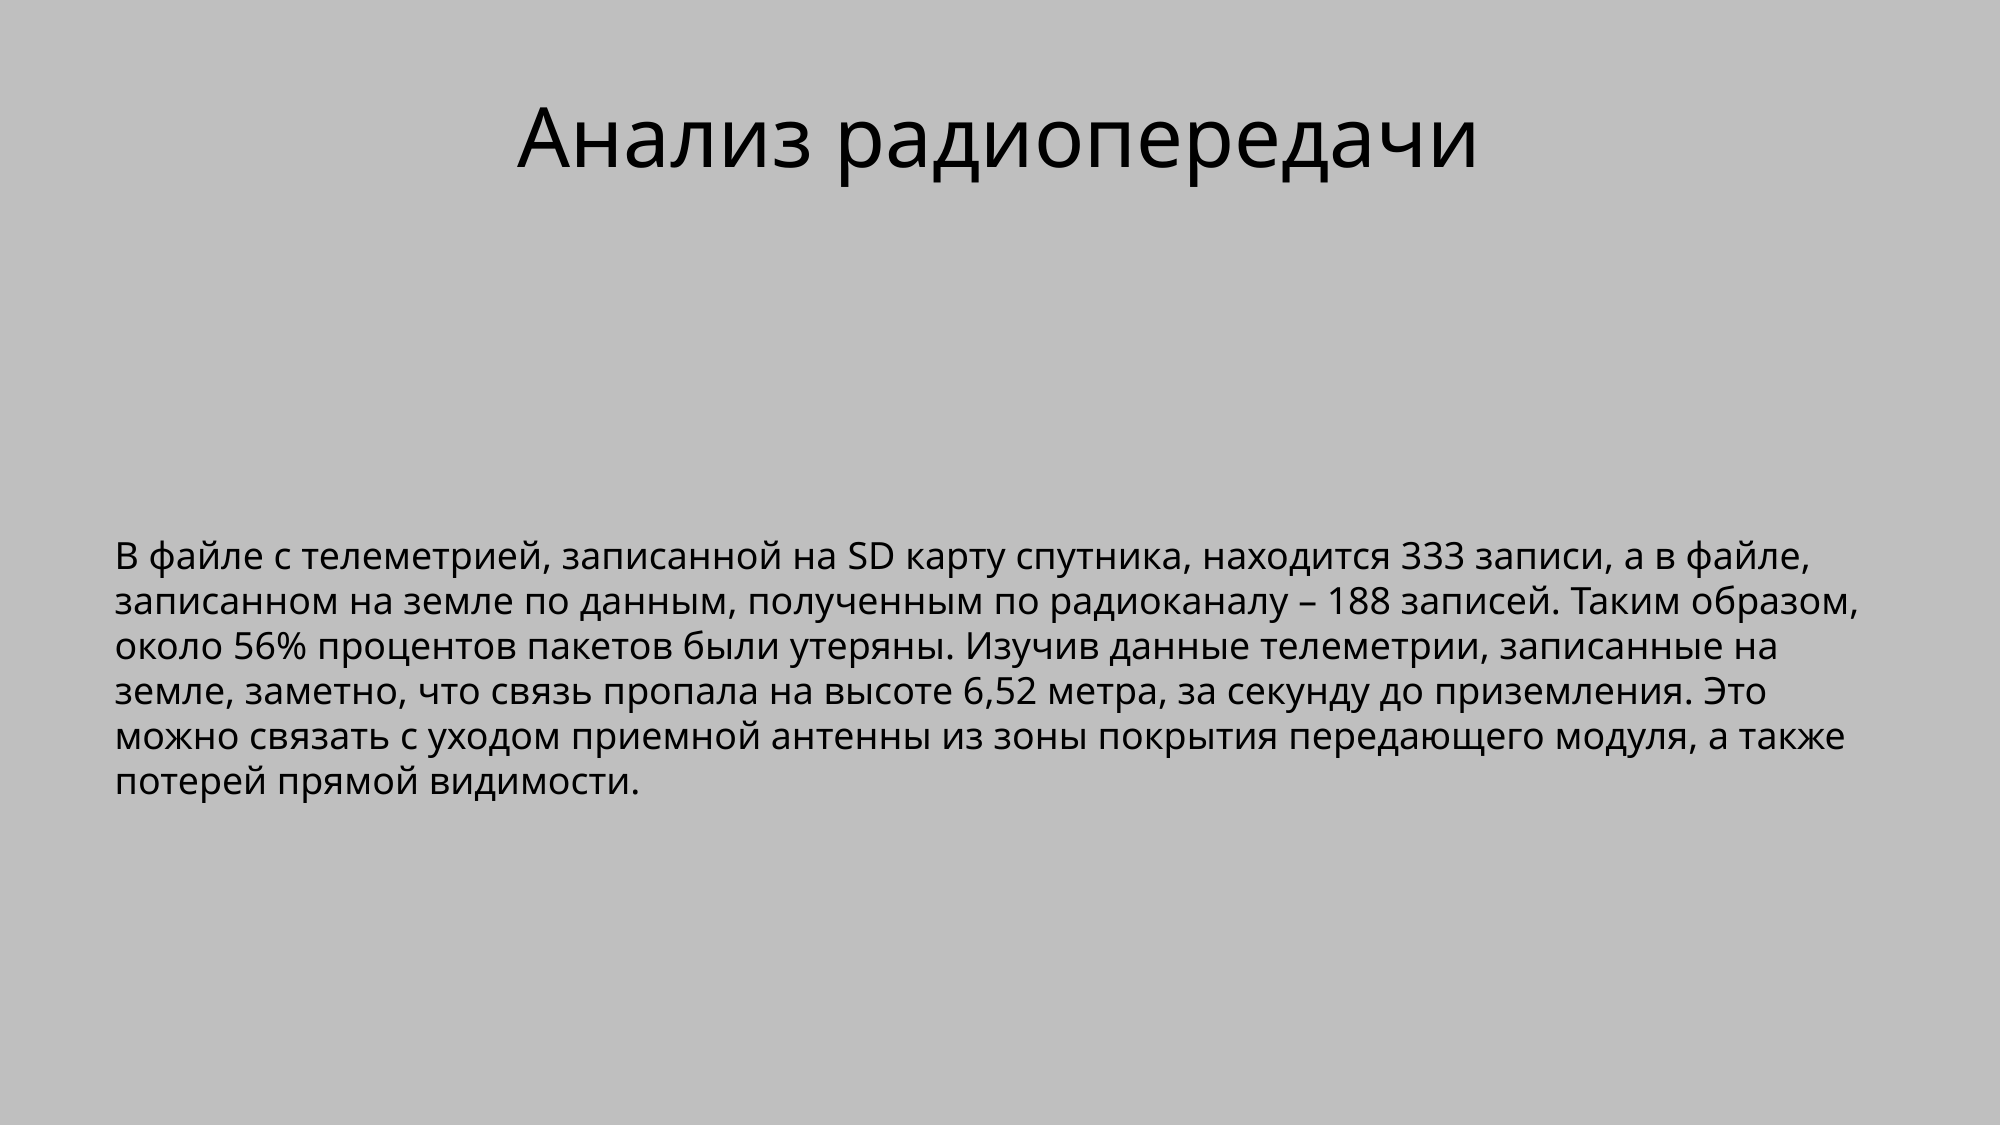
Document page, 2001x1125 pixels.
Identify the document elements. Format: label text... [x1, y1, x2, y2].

title Анализ радиопередачи [99, 44, 1900, 233]
text_box В файле с телеметрией, записанной на SD карту спутника, находится 333 записи, а в файле, записанном на земле по данным, полученным по радиоканалу – 188 записей. Таким образом, около 56% процентов пакетов были утеряны. Изучив данные телеметрии, записанные на земле, заметно, что связь пропала на высоте 6,52 метра, за секунду до приземления. Это можно связать с уходом приемной антенны из зоны покрытия передающего модуля, а также потерей прямой видимости. [99, 524, 1900, 809]
